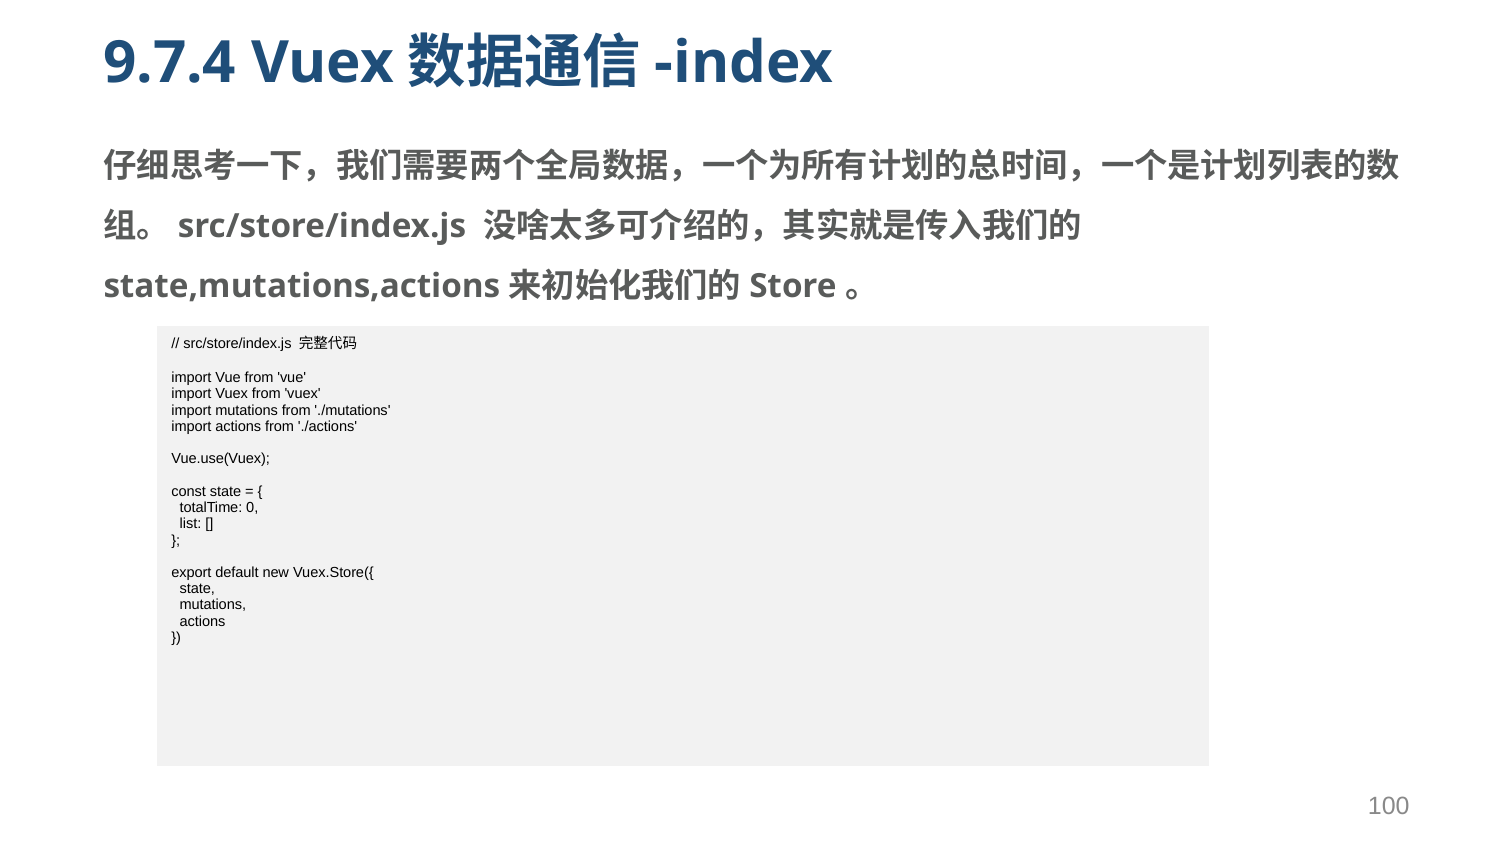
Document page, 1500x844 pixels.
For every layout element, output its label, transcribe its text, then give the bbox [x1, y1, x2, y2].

table_header // src/store/index.js 完整代码 import Vue from 'vue' import Vuex from 'vuex' import mutations from './mutations' import actions from './actions' Vue.use(Vuex); const state = { totalTime: 0, list: [] }; export default new Vuex.Store({ state, mutations, actions }) [157, 326, 1209, 766]
title 9.7.4 Vuex数据通信-index [88, 32, 1278, 116]
slide_number 100 [1074, 782, 1425, 827]
list 仔细思考一下，我们需要两个全局数据，一个为所有计划的总时间，一个是计划列表的数组。src/store/index.js 没啥太多可介绍的，其实就是传入我们的state,mutations,actions来初始化我们的Store。 [88, 116, 1439, 718]
